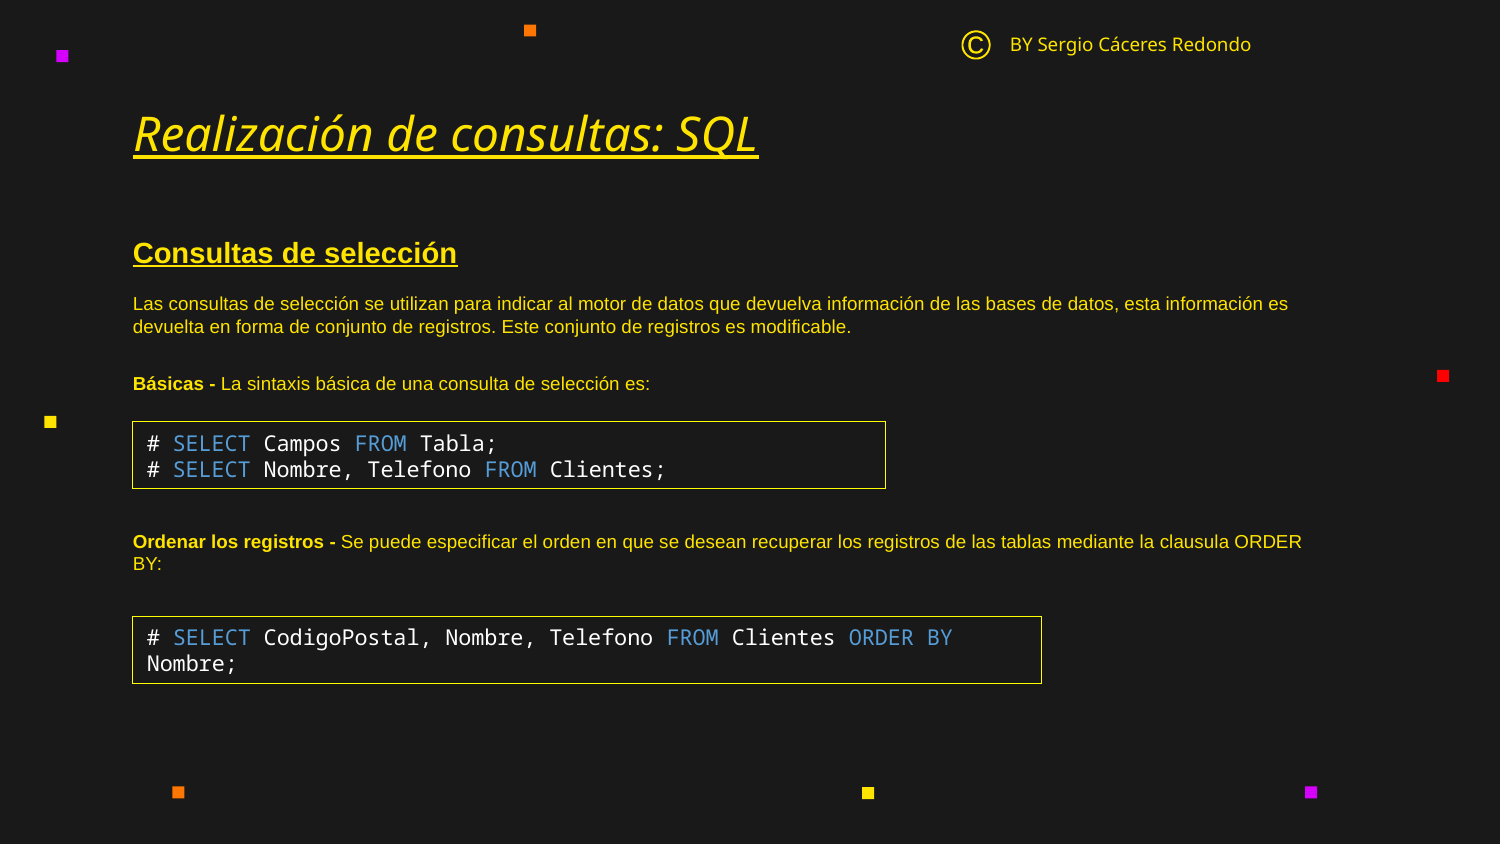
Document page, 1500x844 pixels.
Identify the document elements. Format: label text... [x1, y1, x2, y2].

text_box # SELECT Campos FROM Tabla; # SELECT Nombre, Telefono FROM Clientes; [132, 421, 886, 489]
text_box # SELECT CodigoPostal, Nombre, Telefono FROM Clientes ORDER BY Nombre; [132, 616, 1042, 684]
text_box BY Sergio Cáceres Redondo [994, 26, 1500, 62]
title Realización de consultas: SQL [118, 88, 1382, 165]
text_box Consultas de selección Las consultas de selección se utilizan para indicar al motor de datos que devuelva información de las bases de datos, esta información es devuelta en forma de conjunto de registros. Este conjunto de registros es modificable. Básicas - La sintaxis básica de una consulta de selección es: Ordenar los registros - Se puede especificar el orden en que se desean recuperar los registros de las tablas mediante la clausula ORDER BY: [118, 227, 1321, 830]
